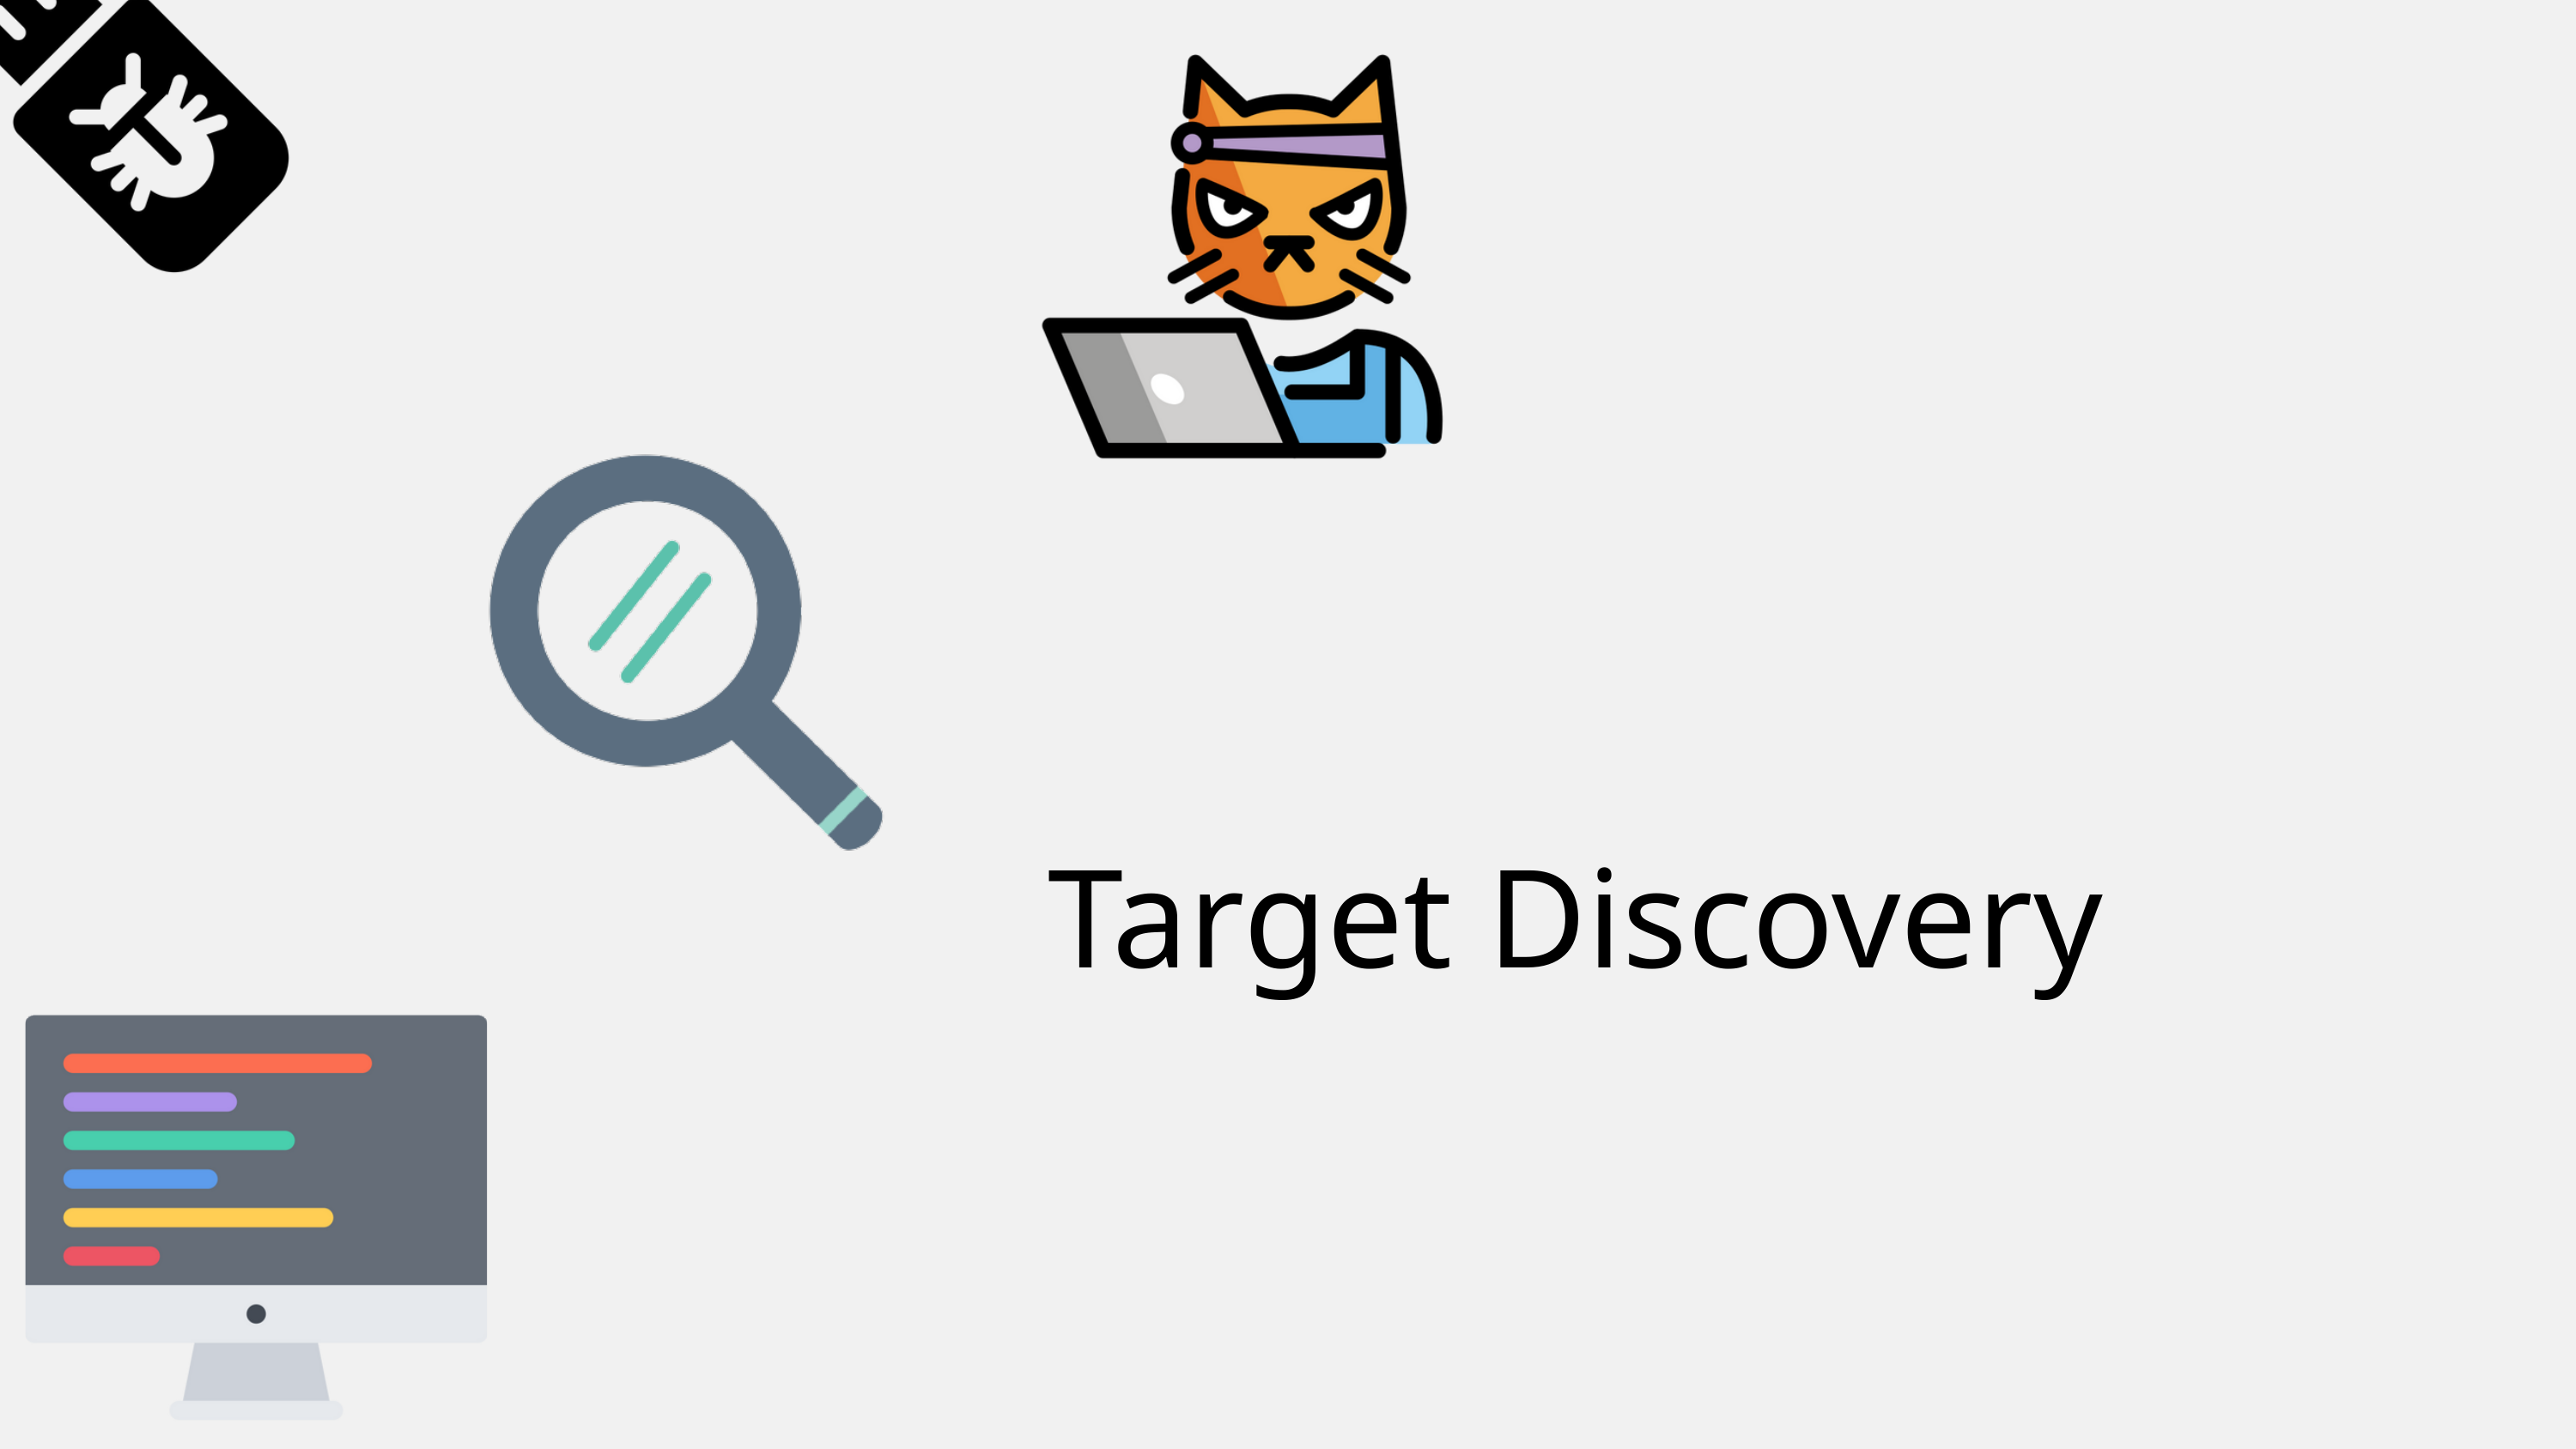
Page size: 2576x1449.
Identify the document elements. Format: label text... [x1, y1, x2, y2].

text_box [0, 0, 316, 299]
text_box [1012, 0, 1564, 544]
text_box [25, 986, 488, 1449]
text_box Target Discovery [1048, 814, 2392, 996]
text_box [360, 325, 1013, 979]
